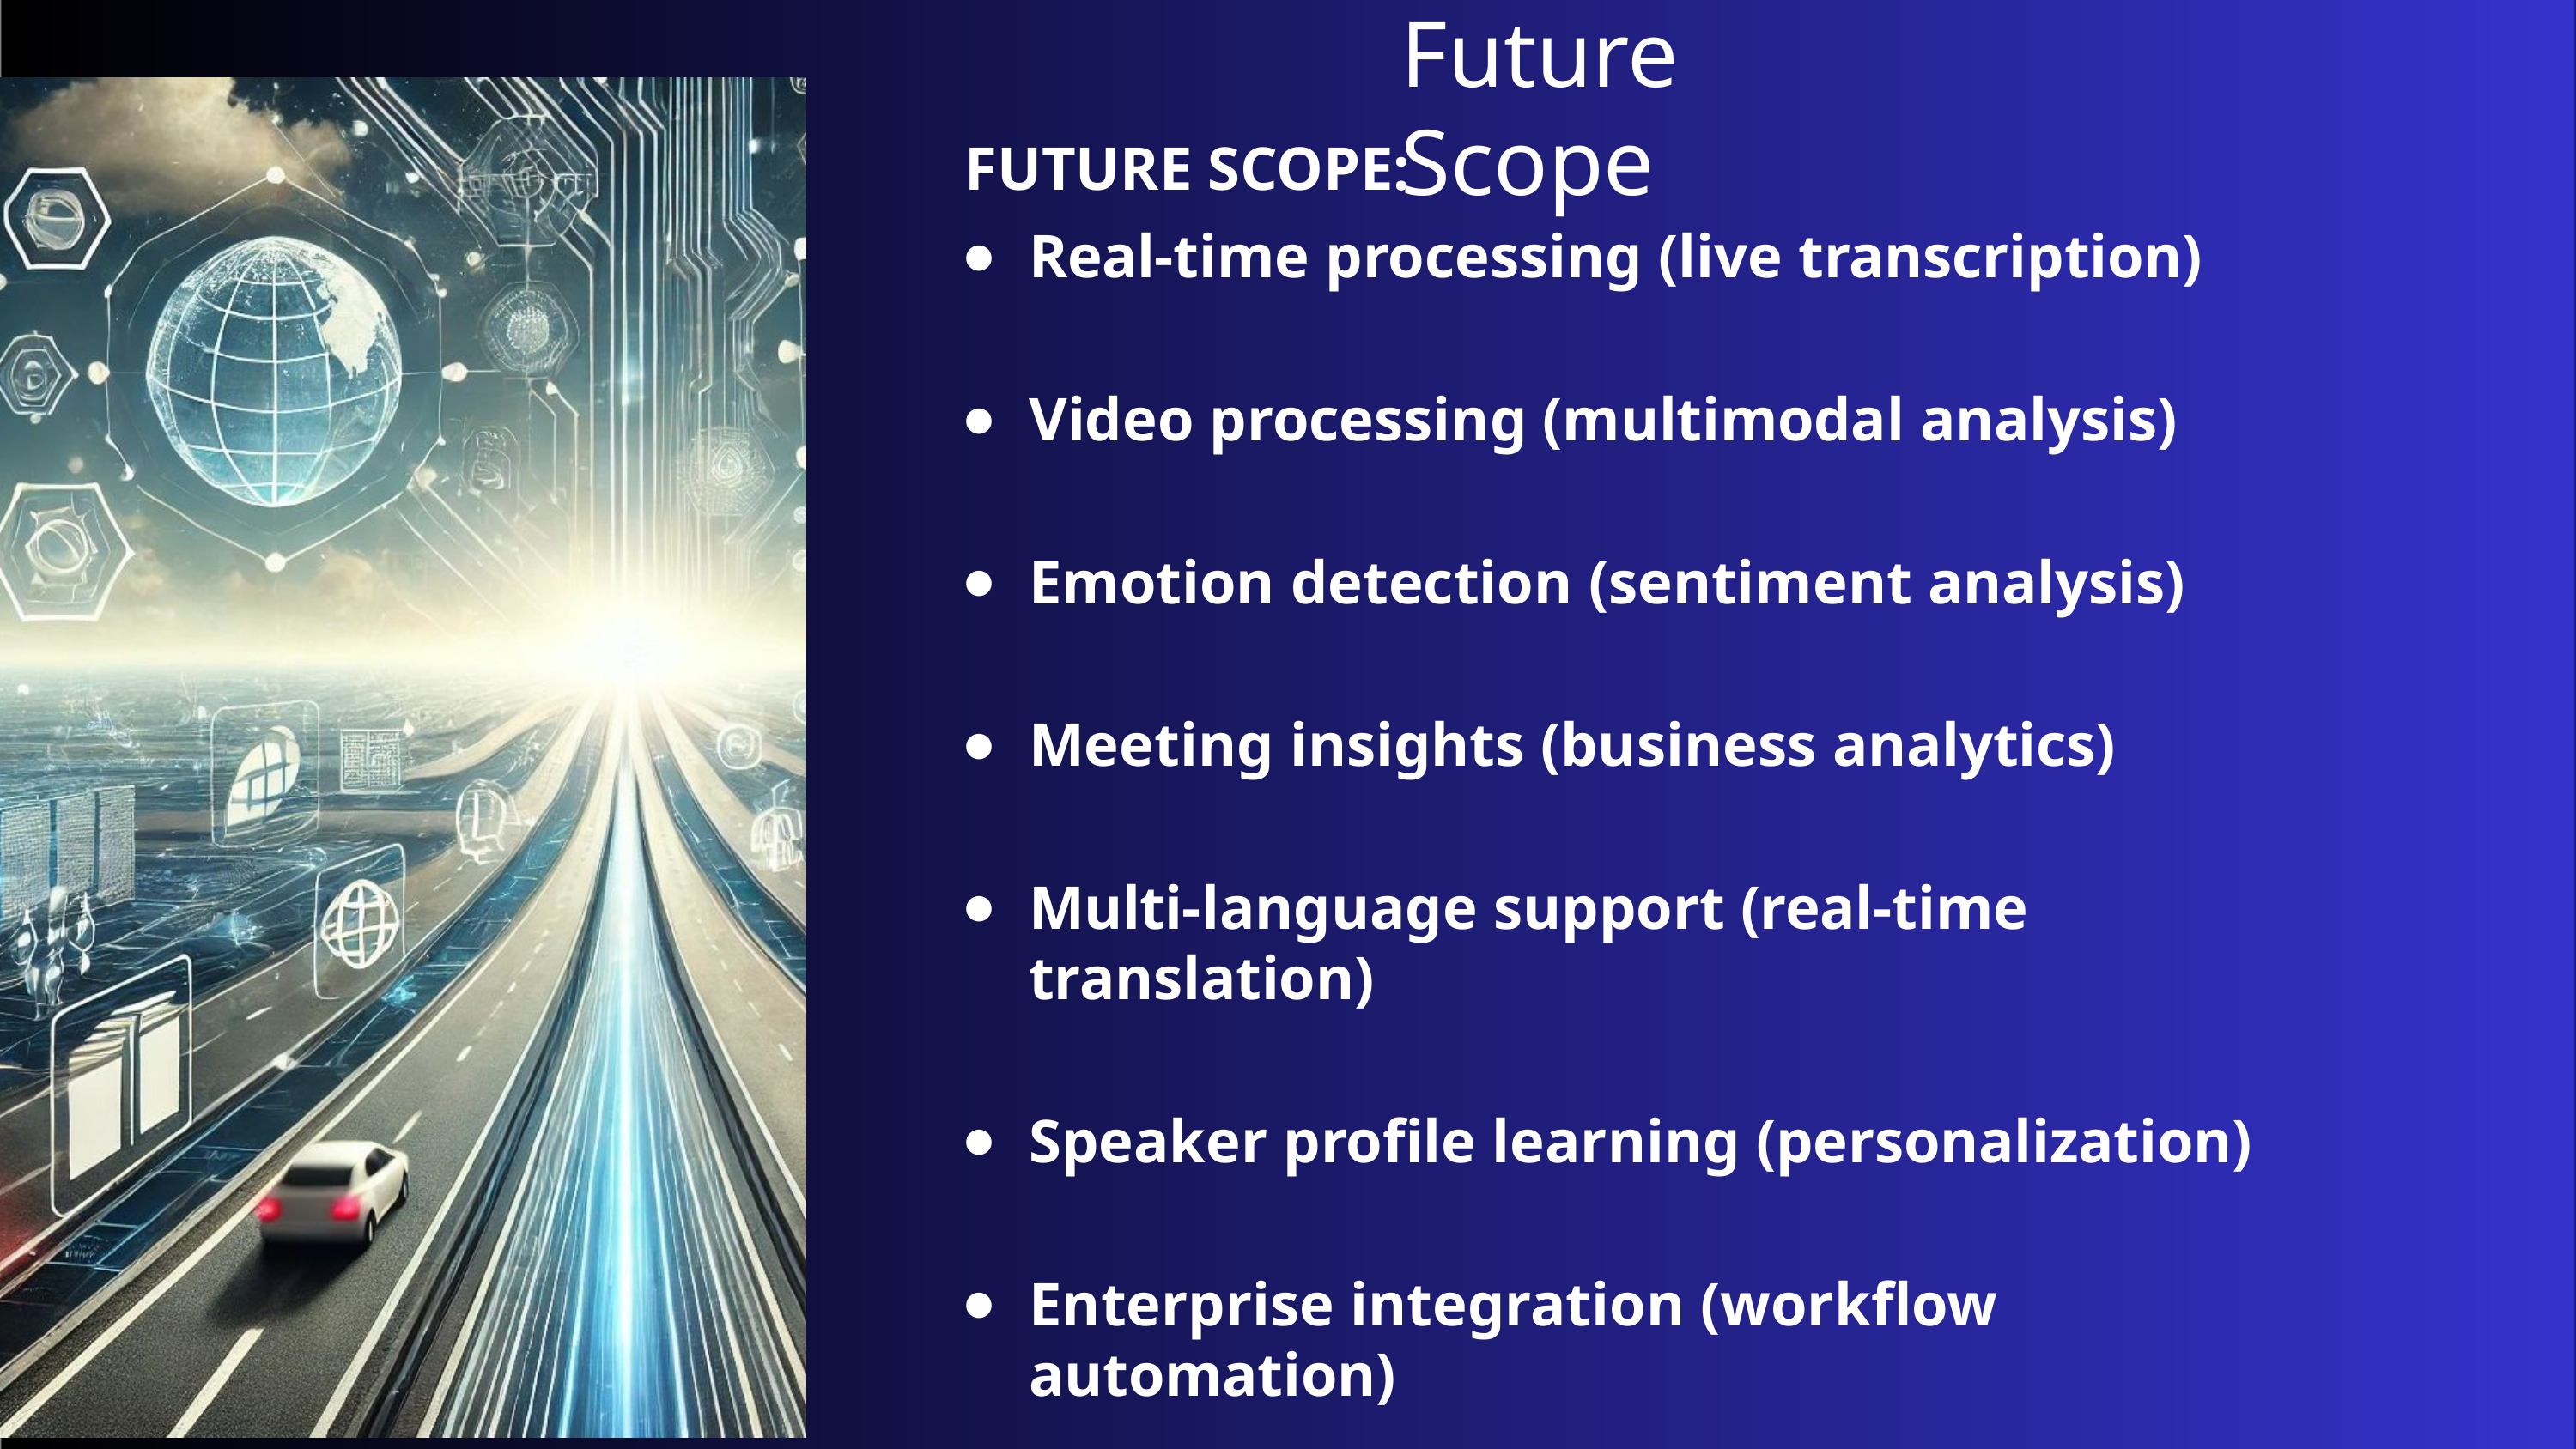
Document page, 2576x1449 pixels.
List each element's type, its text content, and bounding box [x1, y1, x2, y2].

text_box FUTURE SCOPE: Real-time processing (live transcription) Video processing (multimodal analysis) Emotion detection (sentiment analysis) Meeting insights (business analytics) Multi-language support (real-time translation) Speaker proﬁle learning (personalization) Enterprise integration (workﬂow automation) Platform optimization (mobile, edge, GPU) [959, 111, 2253, 1449]
picture [0, 0, 1399, 1449]
title Future Scope [1399, 0, 1945, 111]
picture [1945, 0, 2576, 1449]
